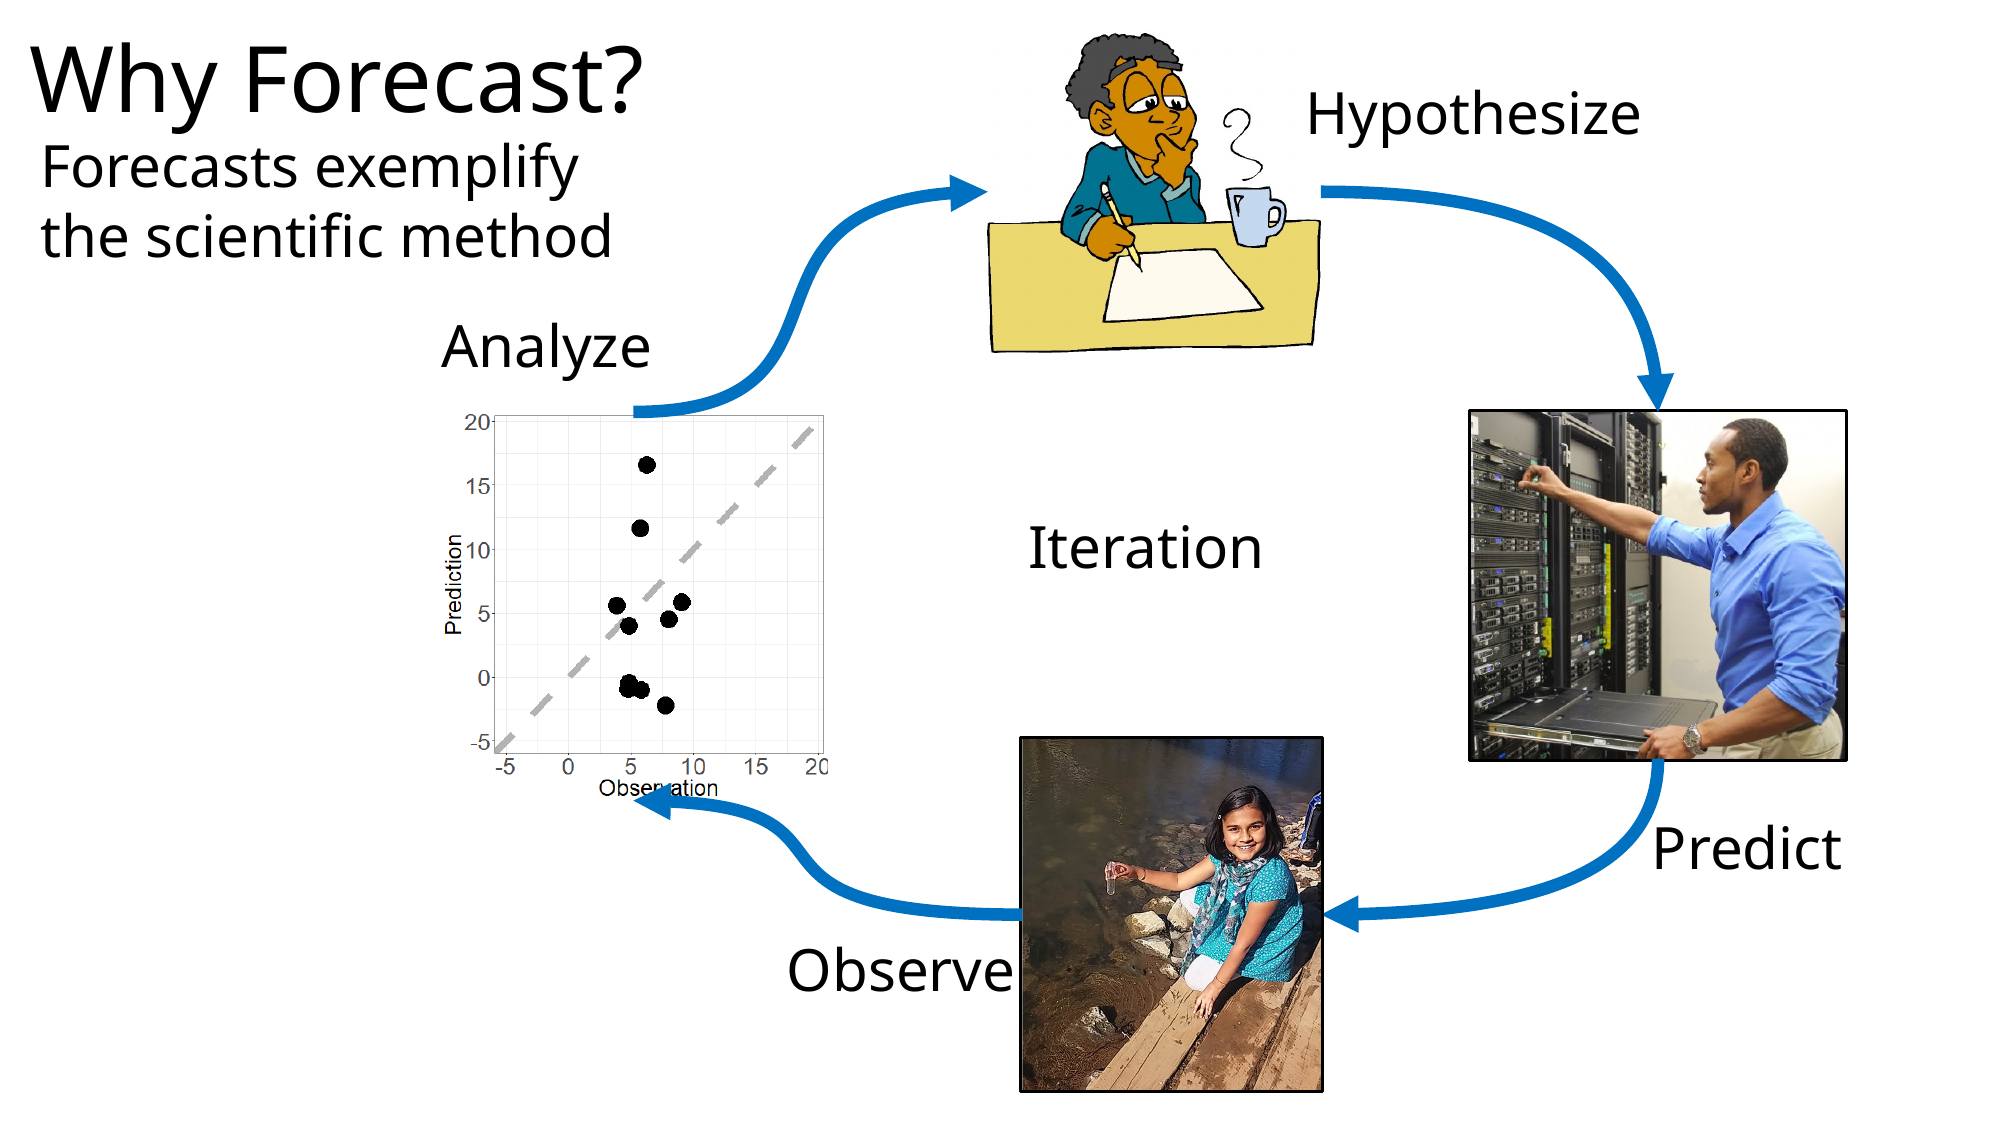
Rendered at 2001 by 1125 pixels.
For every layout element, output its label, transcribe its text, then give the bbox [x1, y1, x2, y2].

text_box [1411, 668, 1568, 1006]
picture [987, 30, 1321, 353]
title Why Forecast? [14, 0, 743, 169]
text_box Observe [772, 925, 1022, 1011]
text_box Hypothesize [1321, 69, 1692, 154]
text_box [633, 800, 1023, 915]
text_box Forecasts exemplify the scientific method [25, 122, 687, 277]
text_box Iteration [1013, 503, 1296, 588]
text_box Analyze [426, 301, 700, 387]
picture [1022, 738, 1321, 1091]
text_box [700, 124, 921, 480]
picture [438, 411, 828, 801]
picture [1471, 411, 1846, 759]
text_box Predict [1637, 803, 1912, 889]
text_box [1320, 191, 1659, 412]
